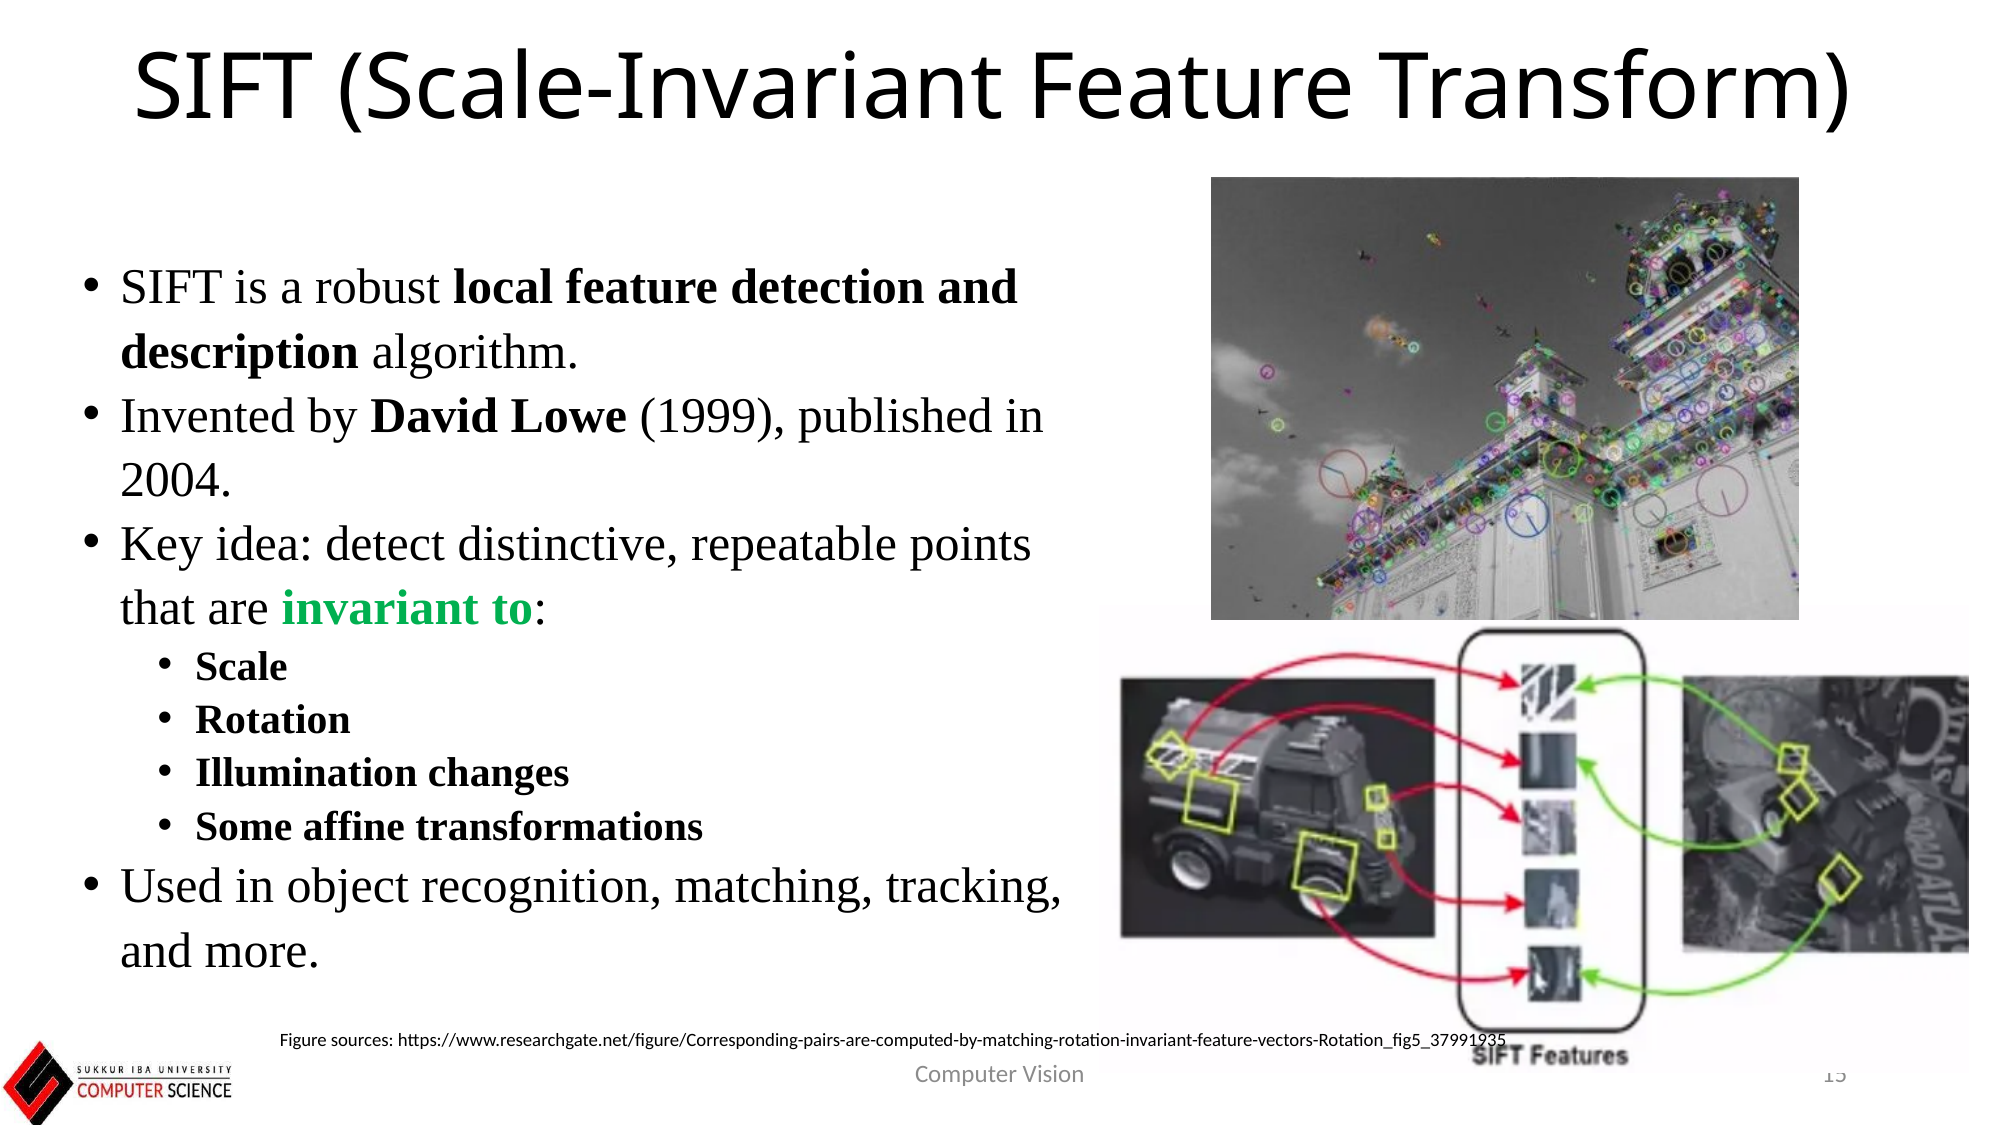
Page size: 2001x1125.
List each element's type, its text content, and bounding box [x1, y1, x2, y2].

list SIFT is a robust local feature detection and description algorithm. Invented by David Lowe (1999), published in 2004. Key idea: detect distinctive, repeatable points that are invariant to: Scale Rotation Illumination changes Some affine transformations Used in object recognition, matching, tracking, and more. [67, 242, 1100, 956]
text_box Figure sources: https://www.researchgate.net/figure/Corresponding-pairs-are-computed-by-matching-rotation-invariant-feature-vectors-Rotation_fig5_37991935 [265, 1020, 1099, 1058]
title SIFT (Scale-Invariant Feature Transform) [0, 0, 2000, 178]
picture [1099, 177, 1969, 1073]
slide_number 15 [1412, 1073, 1863, 1103]
footer Computer Vision [662, 1058, 1338, 1103]
picture [1, 1040, 233, 1125]
